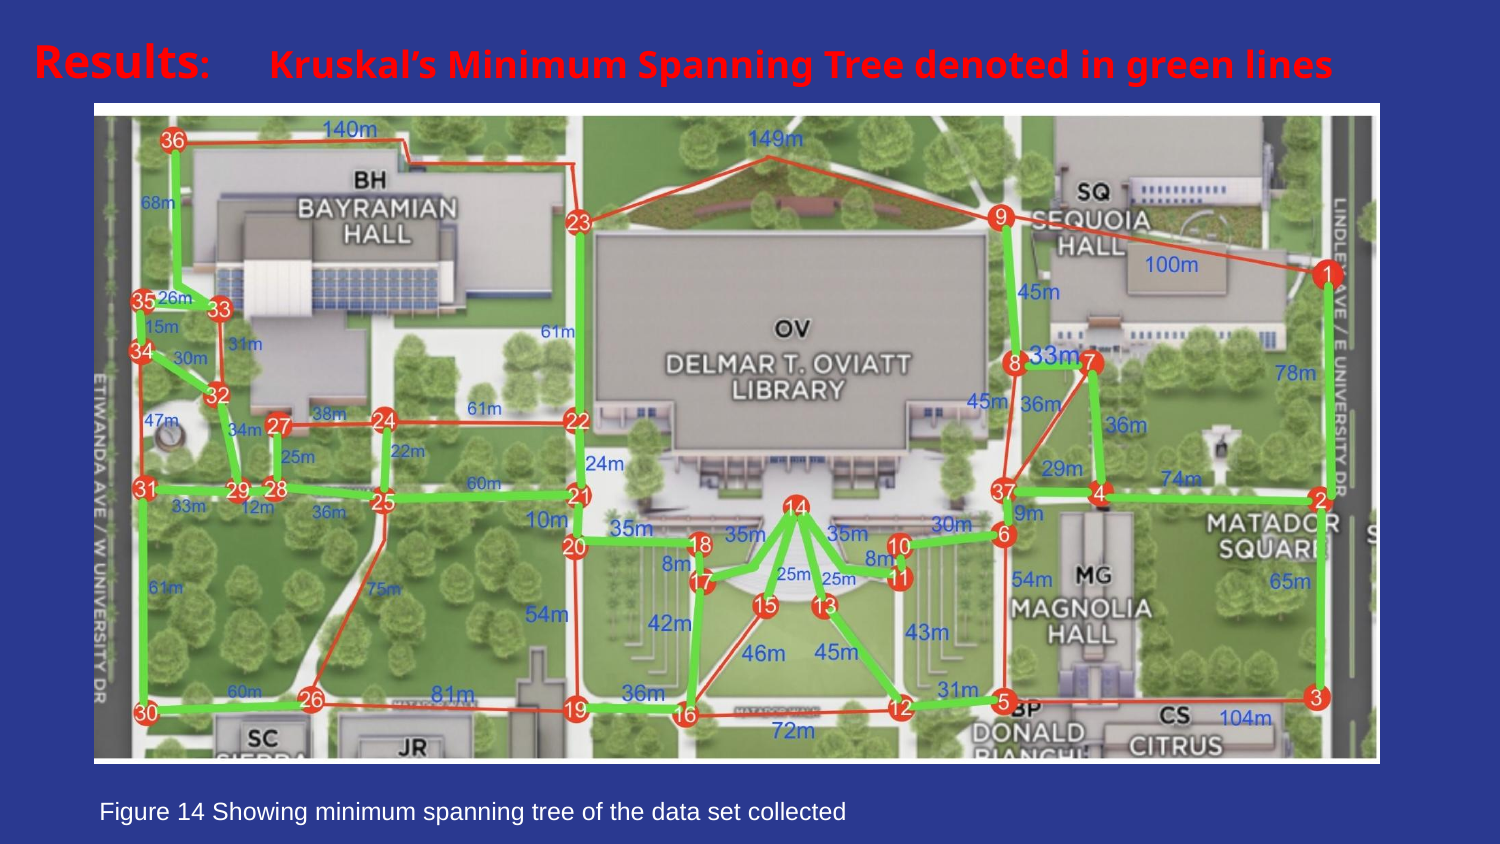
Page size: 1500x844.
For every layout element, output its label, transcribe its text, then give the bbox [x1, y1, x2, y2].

picture [94, 103, 1380, 765]
text_box Figure 14 Showing minimum spanning tree of the data set collected [84, 780, 1466, 832]
text_box Results: Kruskal’s Minimum Spanning Tree denoted in green lines [0, 17, 1397, 103]
